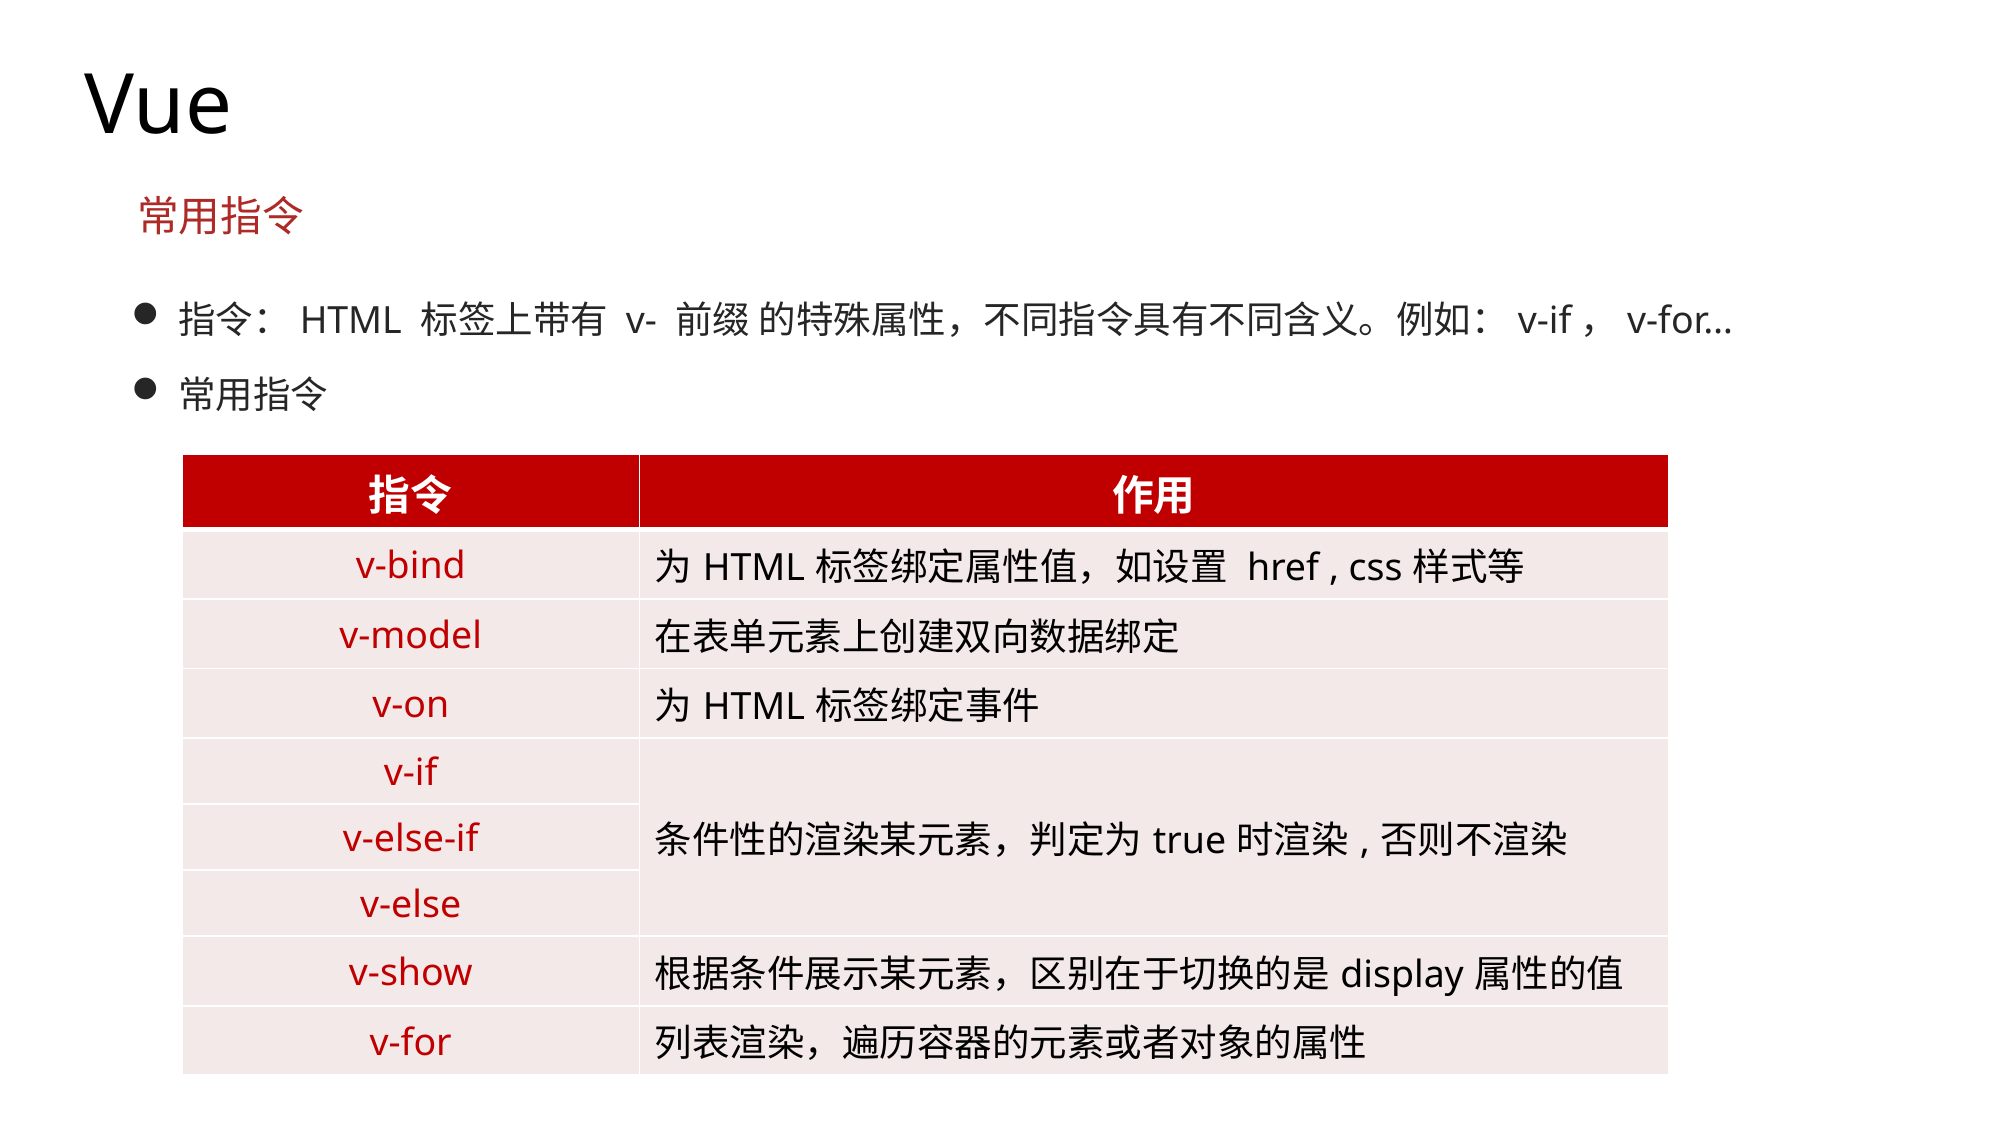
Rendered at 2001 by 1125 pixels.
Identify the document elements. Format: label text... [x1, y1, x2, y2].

table_cell 条件性的渲染某元素，判定为true时渲染,否则不渲染 [640, 739, 1668, 935]
table_cell 根据条件展示某元素，区别在于切换的是display属性的值 [640, 937, 1668, 1005]
table_cell v-for [183, 1007, 639, 1074]
text_box 指令：HTML 标签上带有 v- 前缀 的特殊属性，不同指令具有不同含义。例如：v-if，v-for… 常用指令 [116, 266, 1872, 420]
table_cell v-bind [183, 532, 639, 598]
text_box Vue [70, 32, 1826, 181]
table_cell 列表渲染，遍历容器的元素或者对象的属性 [640, 1007, 1668, 1074]
table_cell v-else-if [183, 805, 639, 869]
table_cell 为HTML标签绑定事件 [640, 669, 1668, 737]
table_header 指令 [183, 455, 639, 527]
table_header 作用 [640, 455, 1668, 527]
table_cell v-show [183, 937, 639, 1005]
table_cell v-if [183, 739, 639, 803]
table_cell 为HTML标签绑定属性值，如设置 href , css样式等 [640, 532, 1668, 598]
text_box 常用指令 [122, 171, 1878, 257]
table_cell v-else [183, 871, 639, 935]
table_cell v-model [183, 600, 639, 668]
table_cell 在表单元素上创建双向数据绑定 [640, 600, 1668, 668]
table_cell v-on [183, 669, 639, 737]
